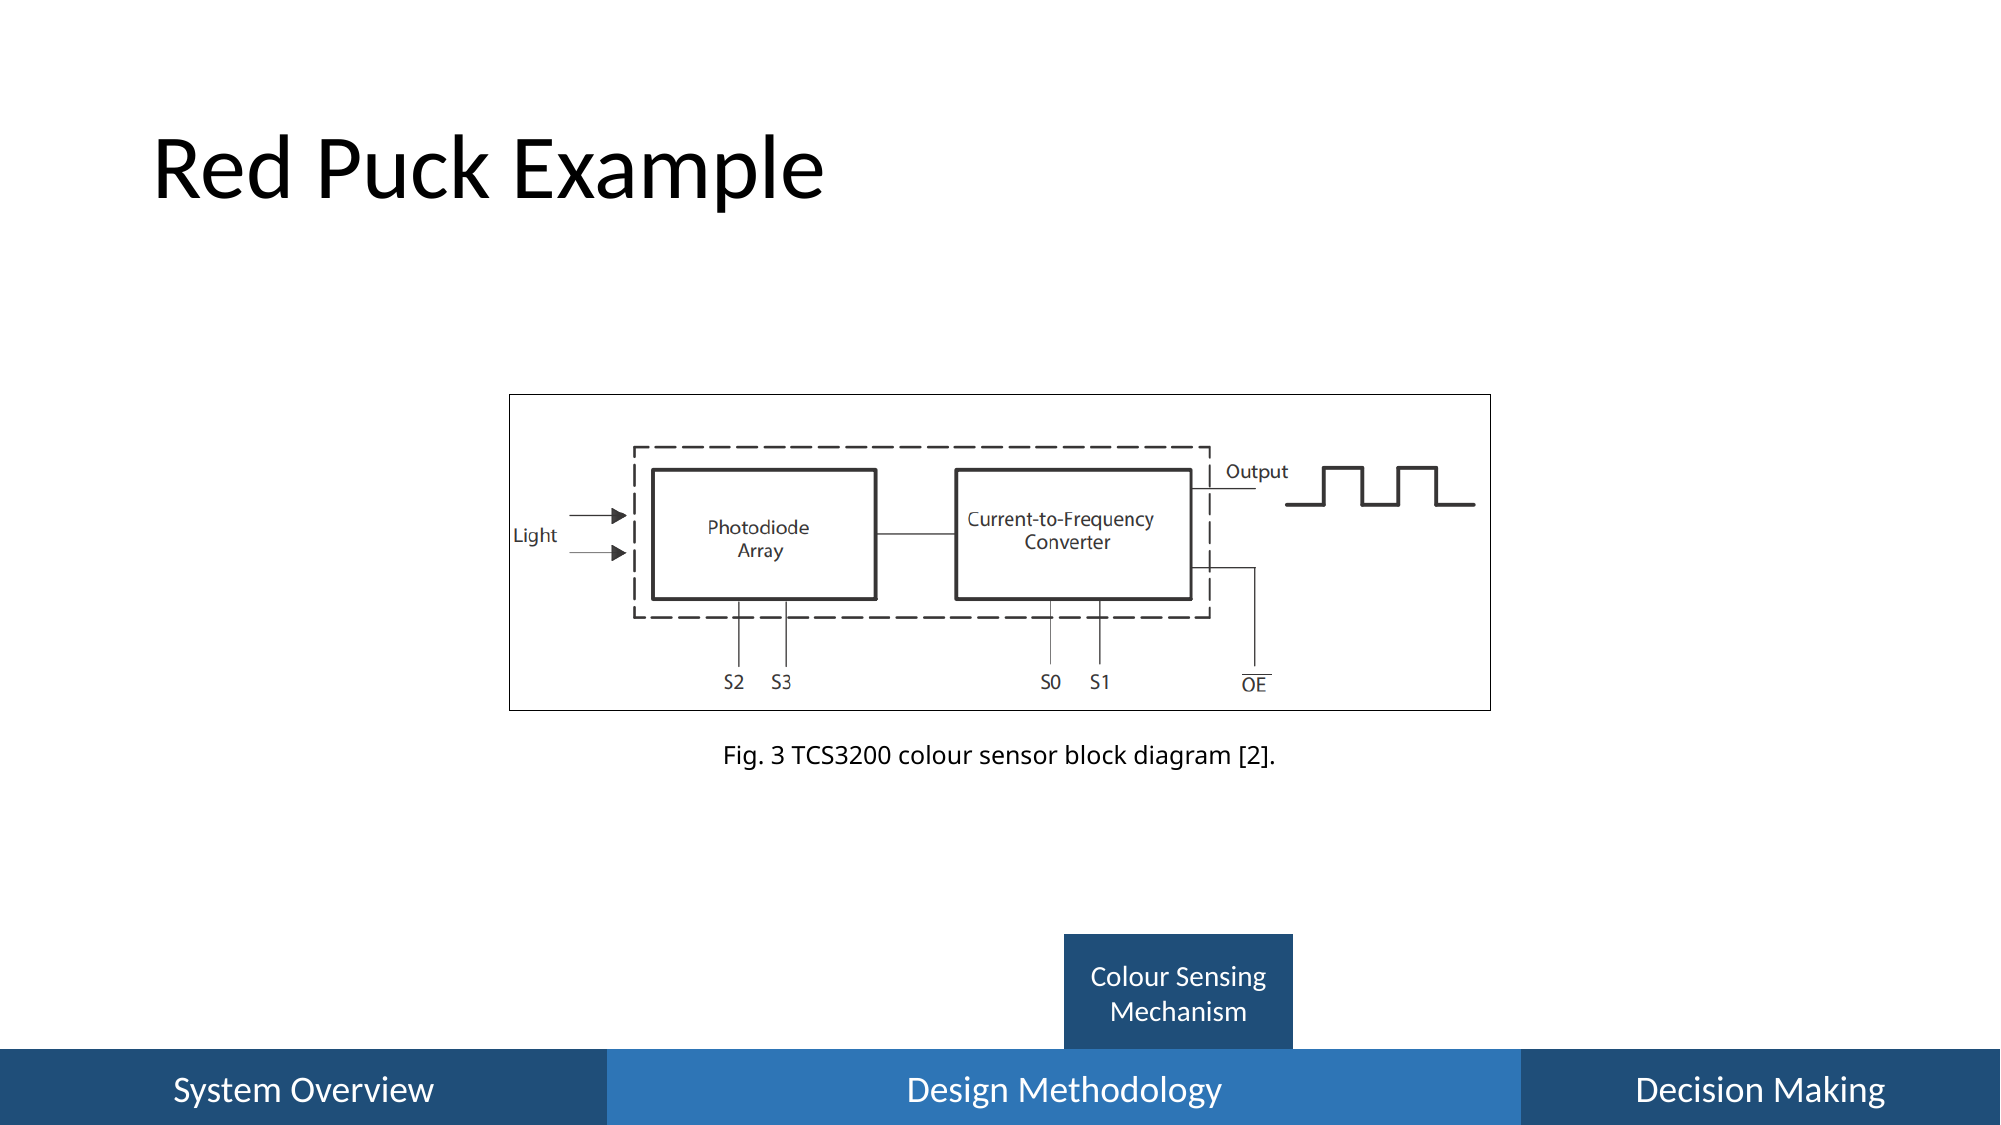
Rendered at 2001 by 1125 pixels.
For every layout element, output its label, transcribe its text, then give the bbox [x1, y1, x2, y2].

slide_number 40 [1412, 1042, 1863, 1103]
text_box Design Methodology [607, 1049, 1521, 1125]
text_box Colour Sensing Mechanism [1064, 934, 1293, 1049]
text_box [509, 394, 1491, 802]
text_box Decision Making [1521, 1049, 2000, 1125]
title Red Puck Example [137, 59, 1863, 278]
text_box System Overview [0, 1049, 607, 1125]
